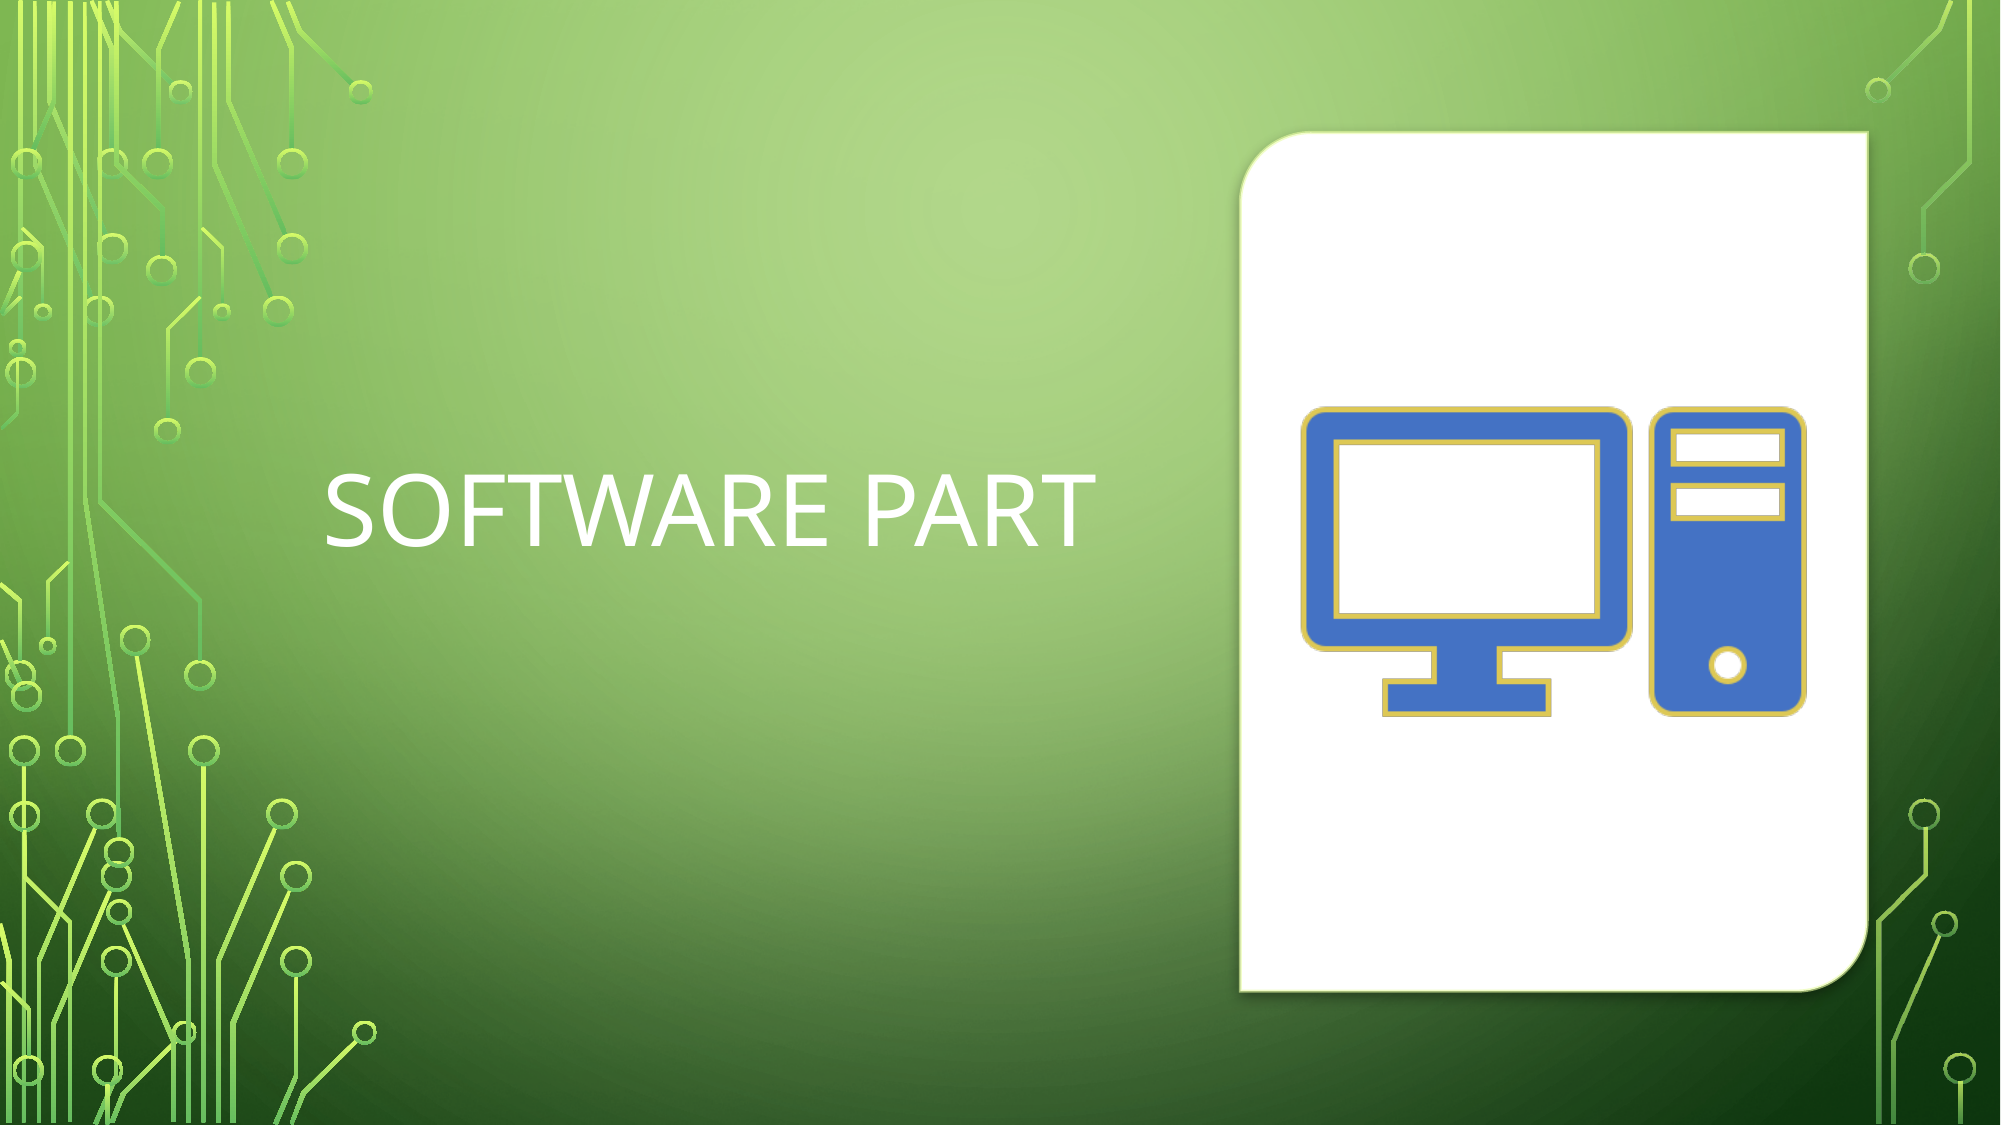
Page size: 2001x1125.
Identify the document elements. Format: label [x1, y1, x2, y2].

picture [379, 0, 2000, 1125]
text_box [0, 0, 379, 1125]
